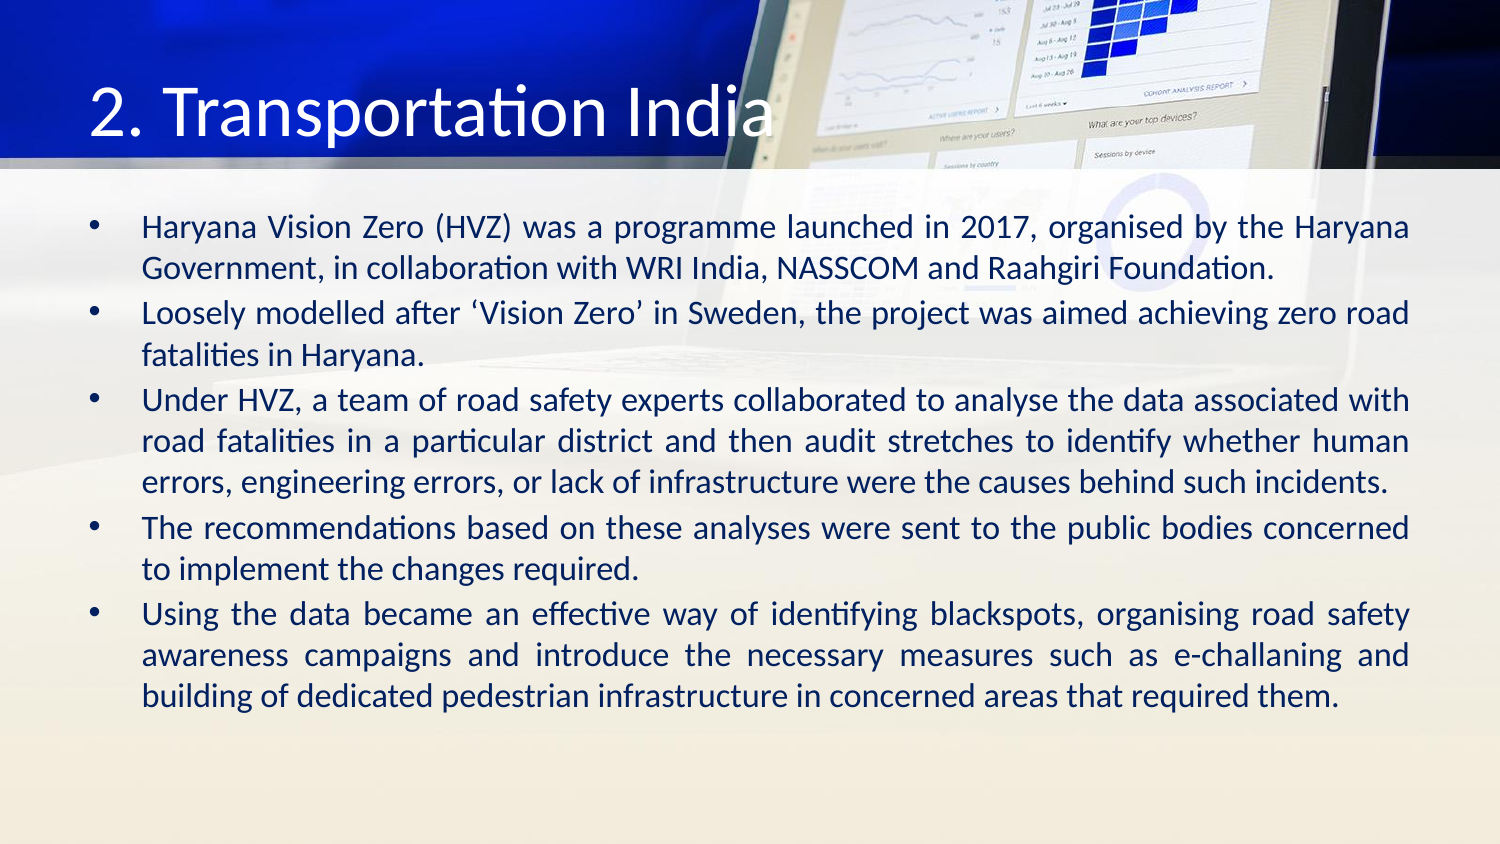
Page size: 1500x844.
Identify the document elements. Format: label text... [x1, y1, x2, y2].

picture [0, 0, 1500, 844]
title 2. Transportation India [73, 44, 1427, 170]
list Haryana Vision Zero (HVZ) was a programme launched in 2017, organised by the Haryana Government, in collaboration with WRI India, NASSCOM and Raahgiri Foundation. Loosely modelled after ‘Vision Zero’ in Sweden, the project was aimed achieving zero road fatalities in Haryana. Under HVZ, a team of road safety experts collaborated to analyse the data associated with road fatalities in a particular district and then audit stretches to identify whether human errors, engineering errors, or lack of infrastructure were the causes behind such incidents. The recommendations based on these analyses were sent to the public bodies concerned to implement the changes required. Using the data became an effective way of identifying blackspots, organising road safety awareness campaigns and introduce the necessary measures such as e-challaning and building of dedicated pedestrian infrastructure in concerned areas that required them. [73, 196, 1427, 798]
